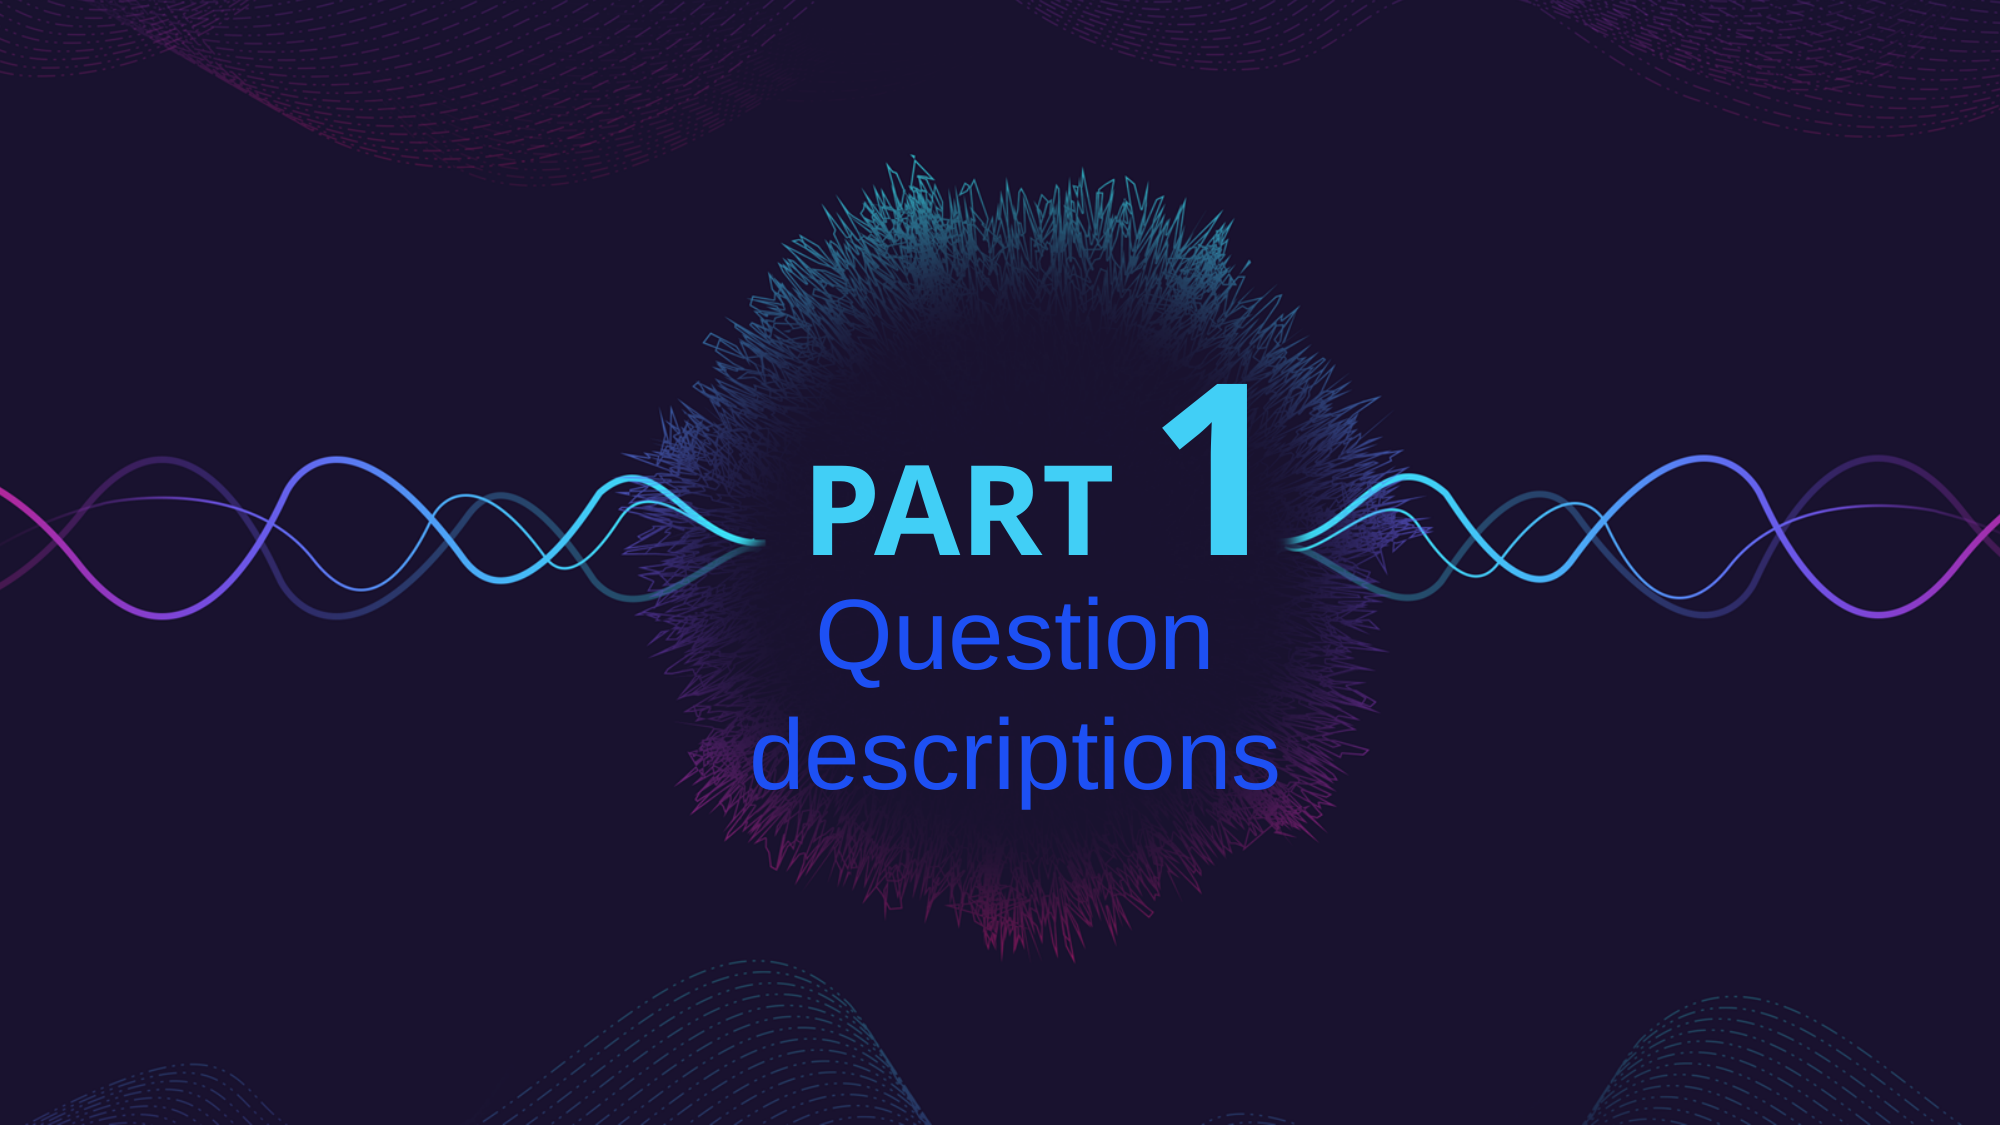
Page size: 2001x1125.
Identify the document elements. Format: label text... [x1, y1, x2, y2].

text_box Question descriptions [278, 562, 1781, 818]
text_box PART 1 [787, 308, 1301, 562]
picture [0, 0, 2000, 1125]
